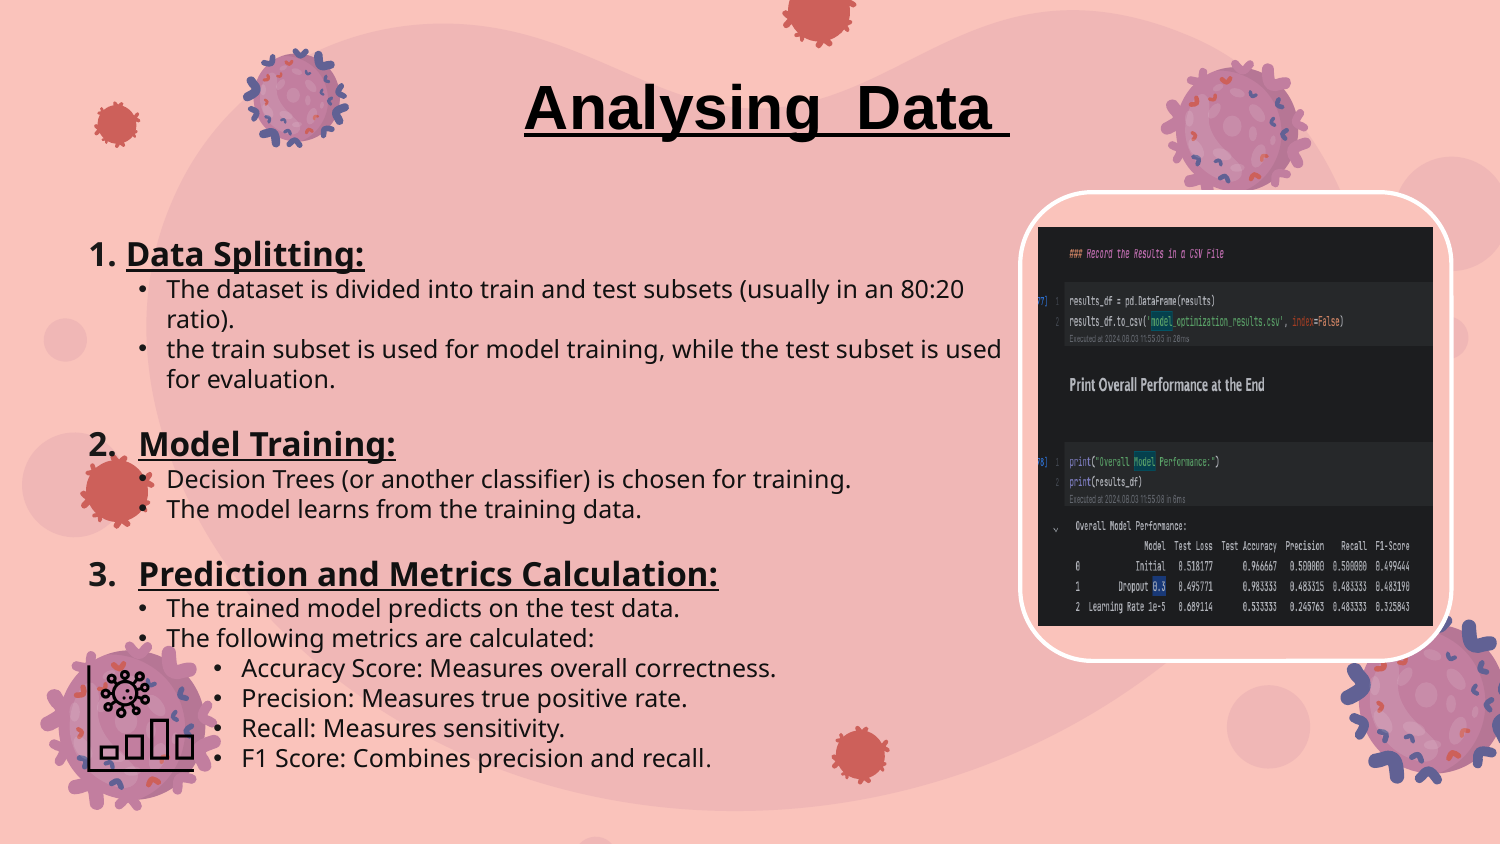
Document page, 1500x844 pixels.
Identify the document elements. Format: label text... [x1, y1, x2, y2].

subtitle Data Splitting: The dataset is divided into train and test subsets (usually in an 80:20 ratio). the train subset is used for model training, while the test subset is used for evaluation. Model Training: Decision Trees (or another classifier) is chosen for training. The model learns from the training data. Prediction and Metrics Calculation: The trained model predicts on the test data. The following metrics are calculated: Accuracy Score: Measures overall correctness. Precision: Measures true positive rate. Recall: Measures sensitivity. F1 Score: Combines precision and recall. [48, 161, 1055, 760]
text_box [1020, 192, 1452, 661]
picture [65, 643, 216, 795]
picture [1038, 226, 1434, 627]
text_box Analysing Data [232, 59, 1039, 150]
